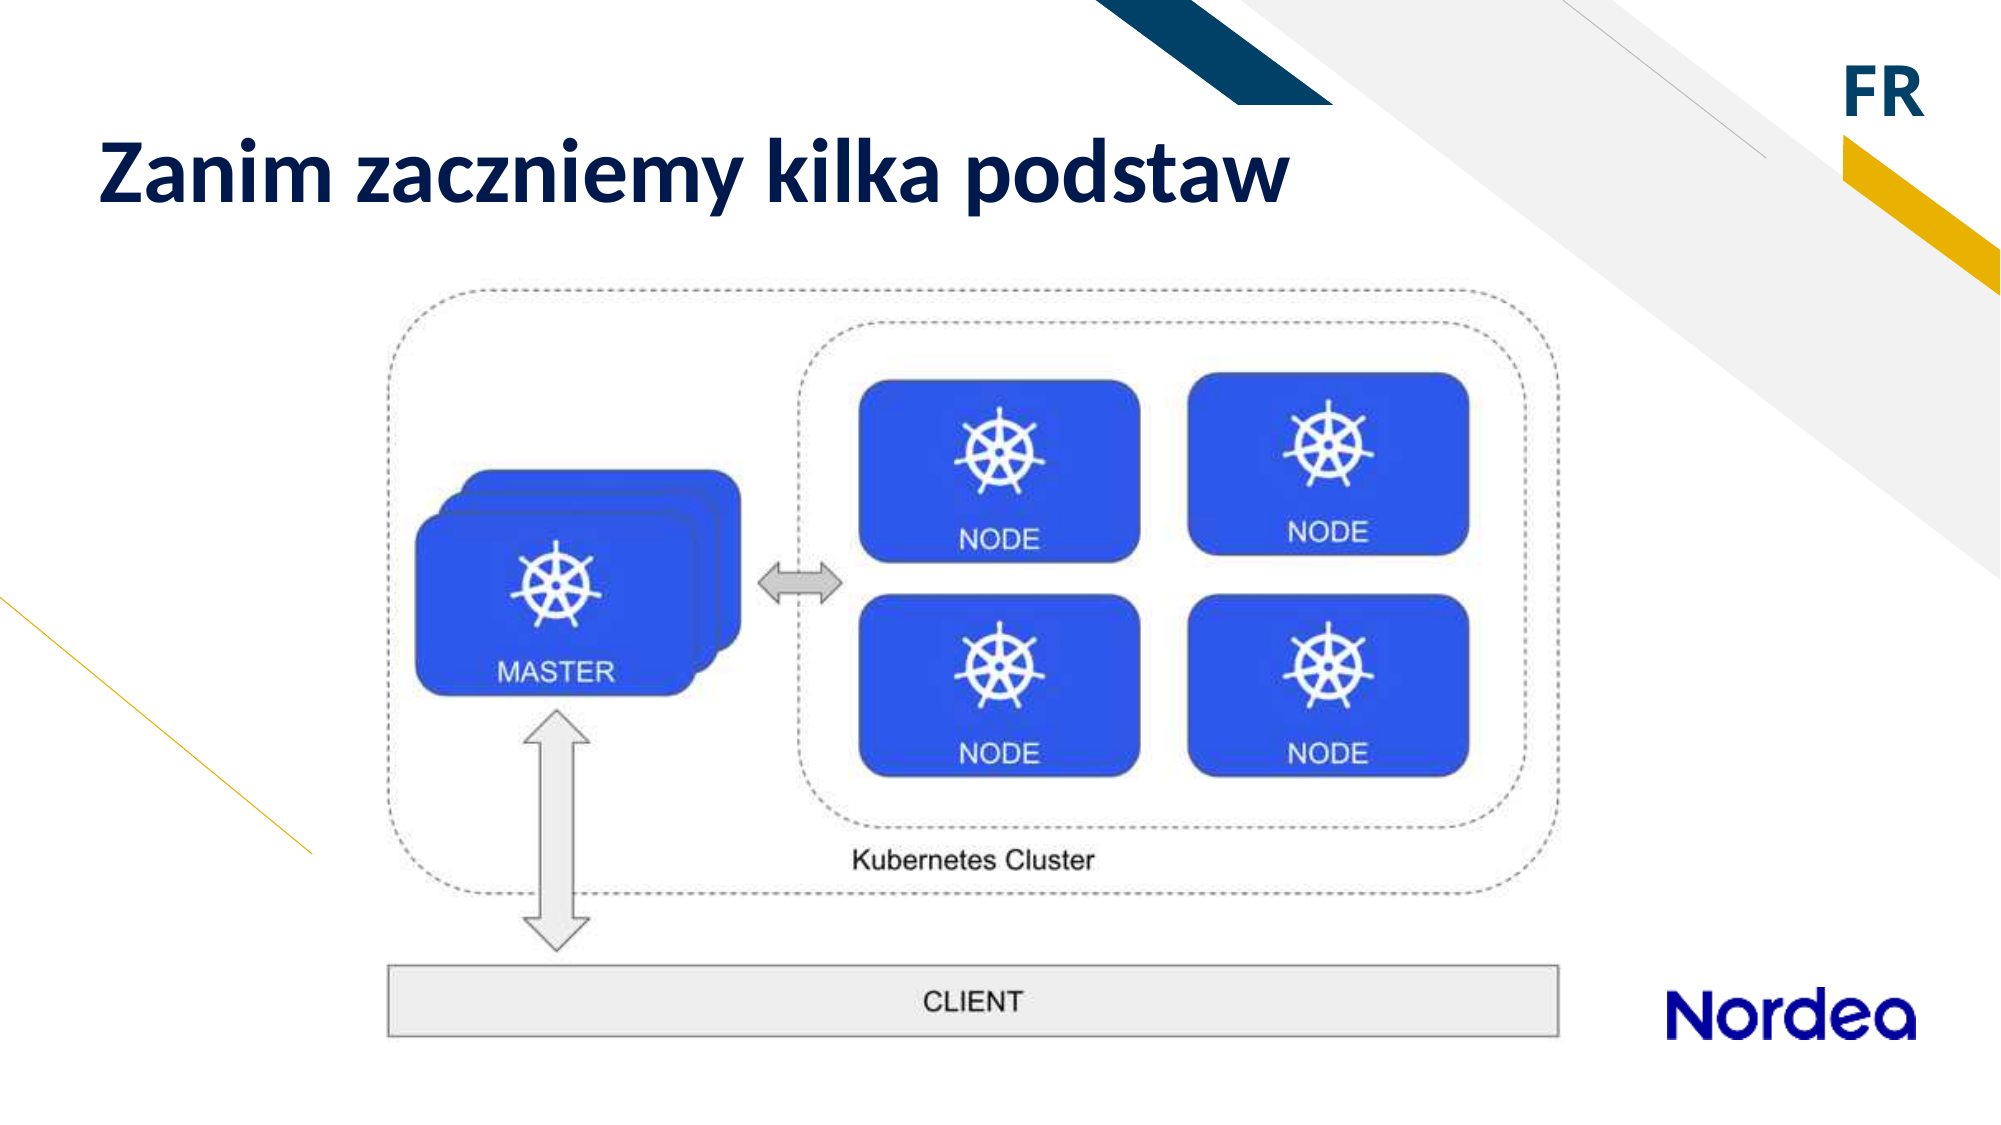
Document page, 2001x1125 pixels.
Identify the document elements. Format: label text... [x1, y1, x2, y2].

picture [347, 277, 1585, 1064]
title Zanim zaczniemy kilka podstaw [85, 34, 1453, 223]
picture [1666, 987, 1916, 1040]
